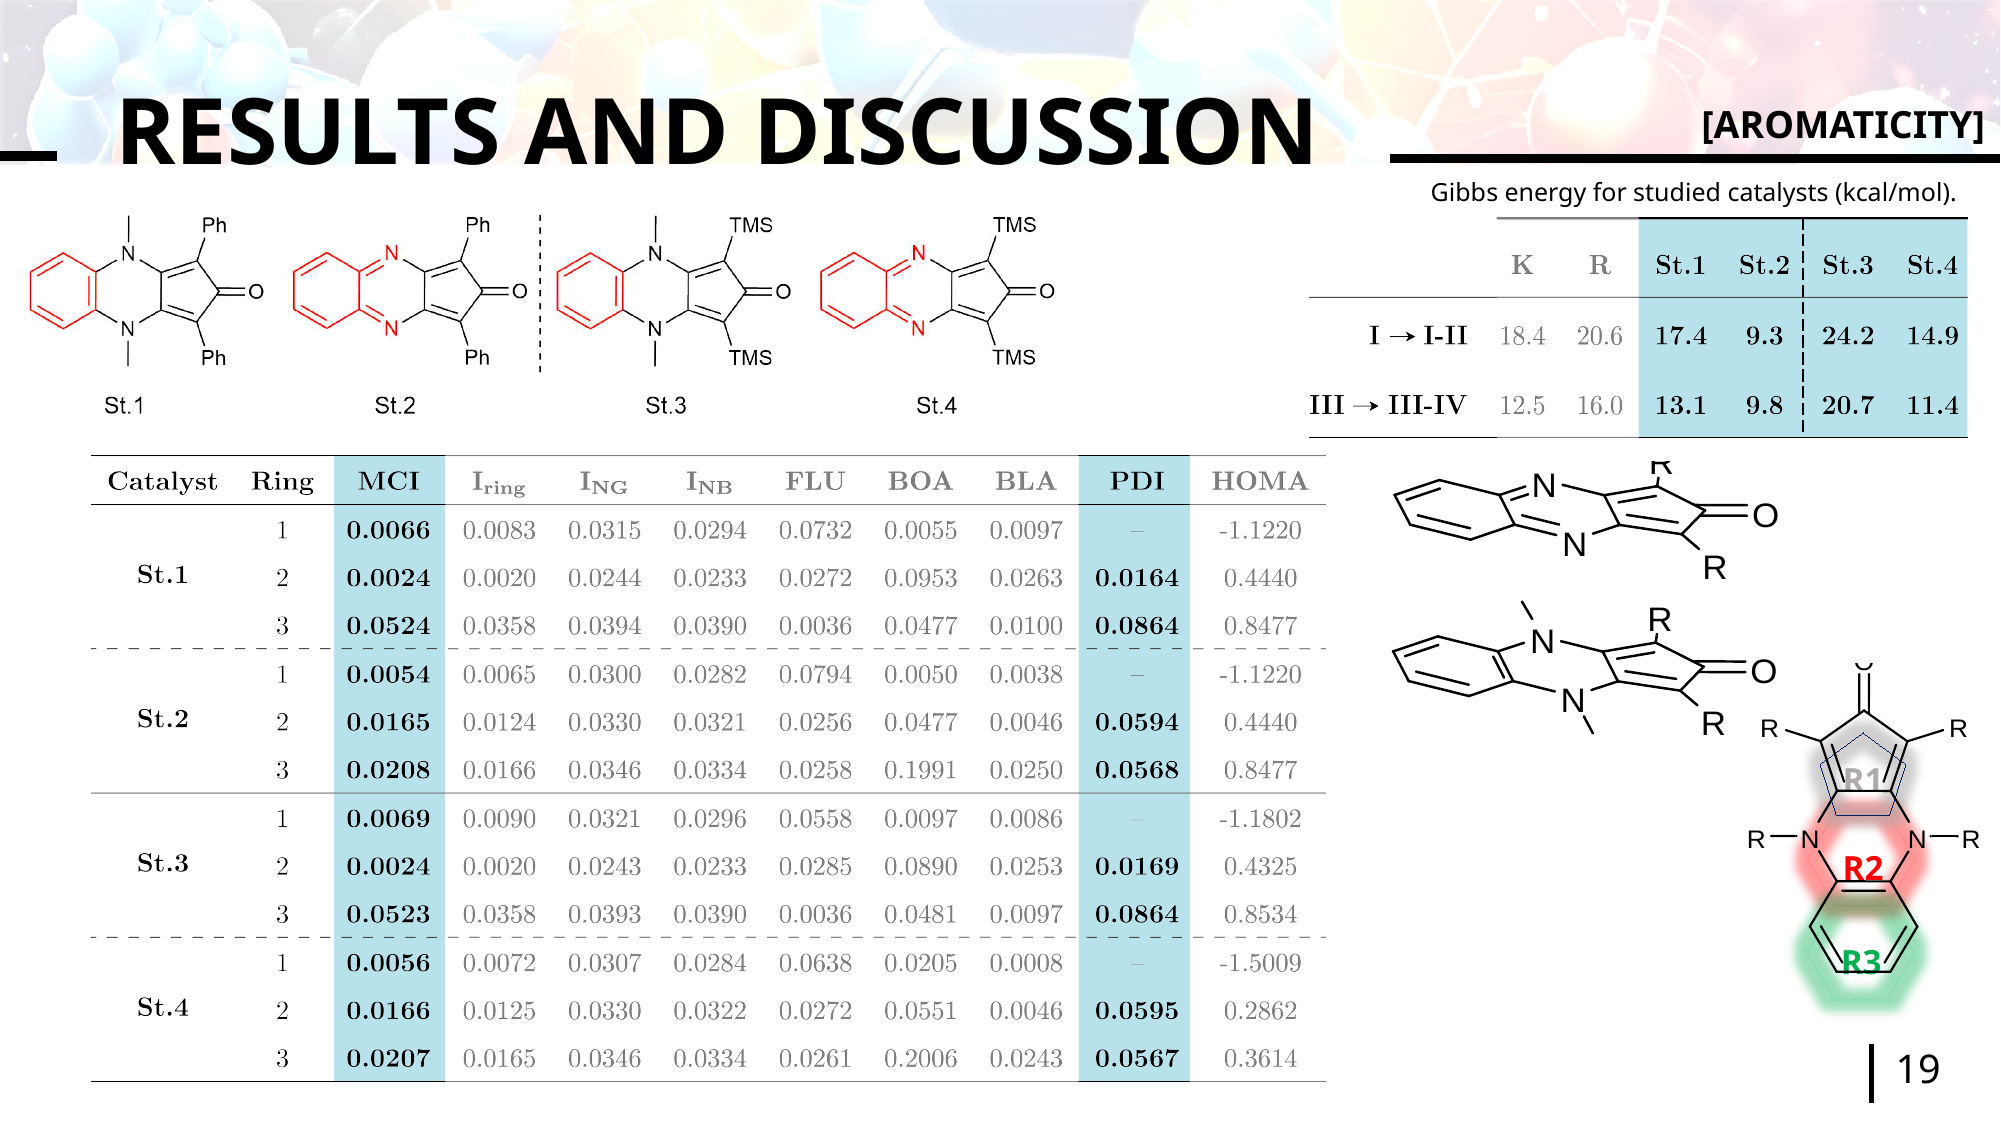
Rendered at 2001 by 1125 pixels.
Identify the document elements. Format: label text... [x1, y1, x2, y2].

picture [1309, 217, 1802, 438]
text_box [1739, 663, 1987, 1013]
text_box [1386, 461, 1784, 769]
list 19 [1850, 1043, 1987, 1098]
text_box Gibbs energy for studied catalysts (kcal/mol). [962, 169, 1973, 214]
picture [91, 455, 1326, 1082]
picture [24, 209, 1061, 425]
picture [1804, 217, 1968, 438]
text_box [AROMATICITY] [1407, 93, 2000, 154]
title RESULTS AND DISCUSSION [100, 66, 1826, 205]
